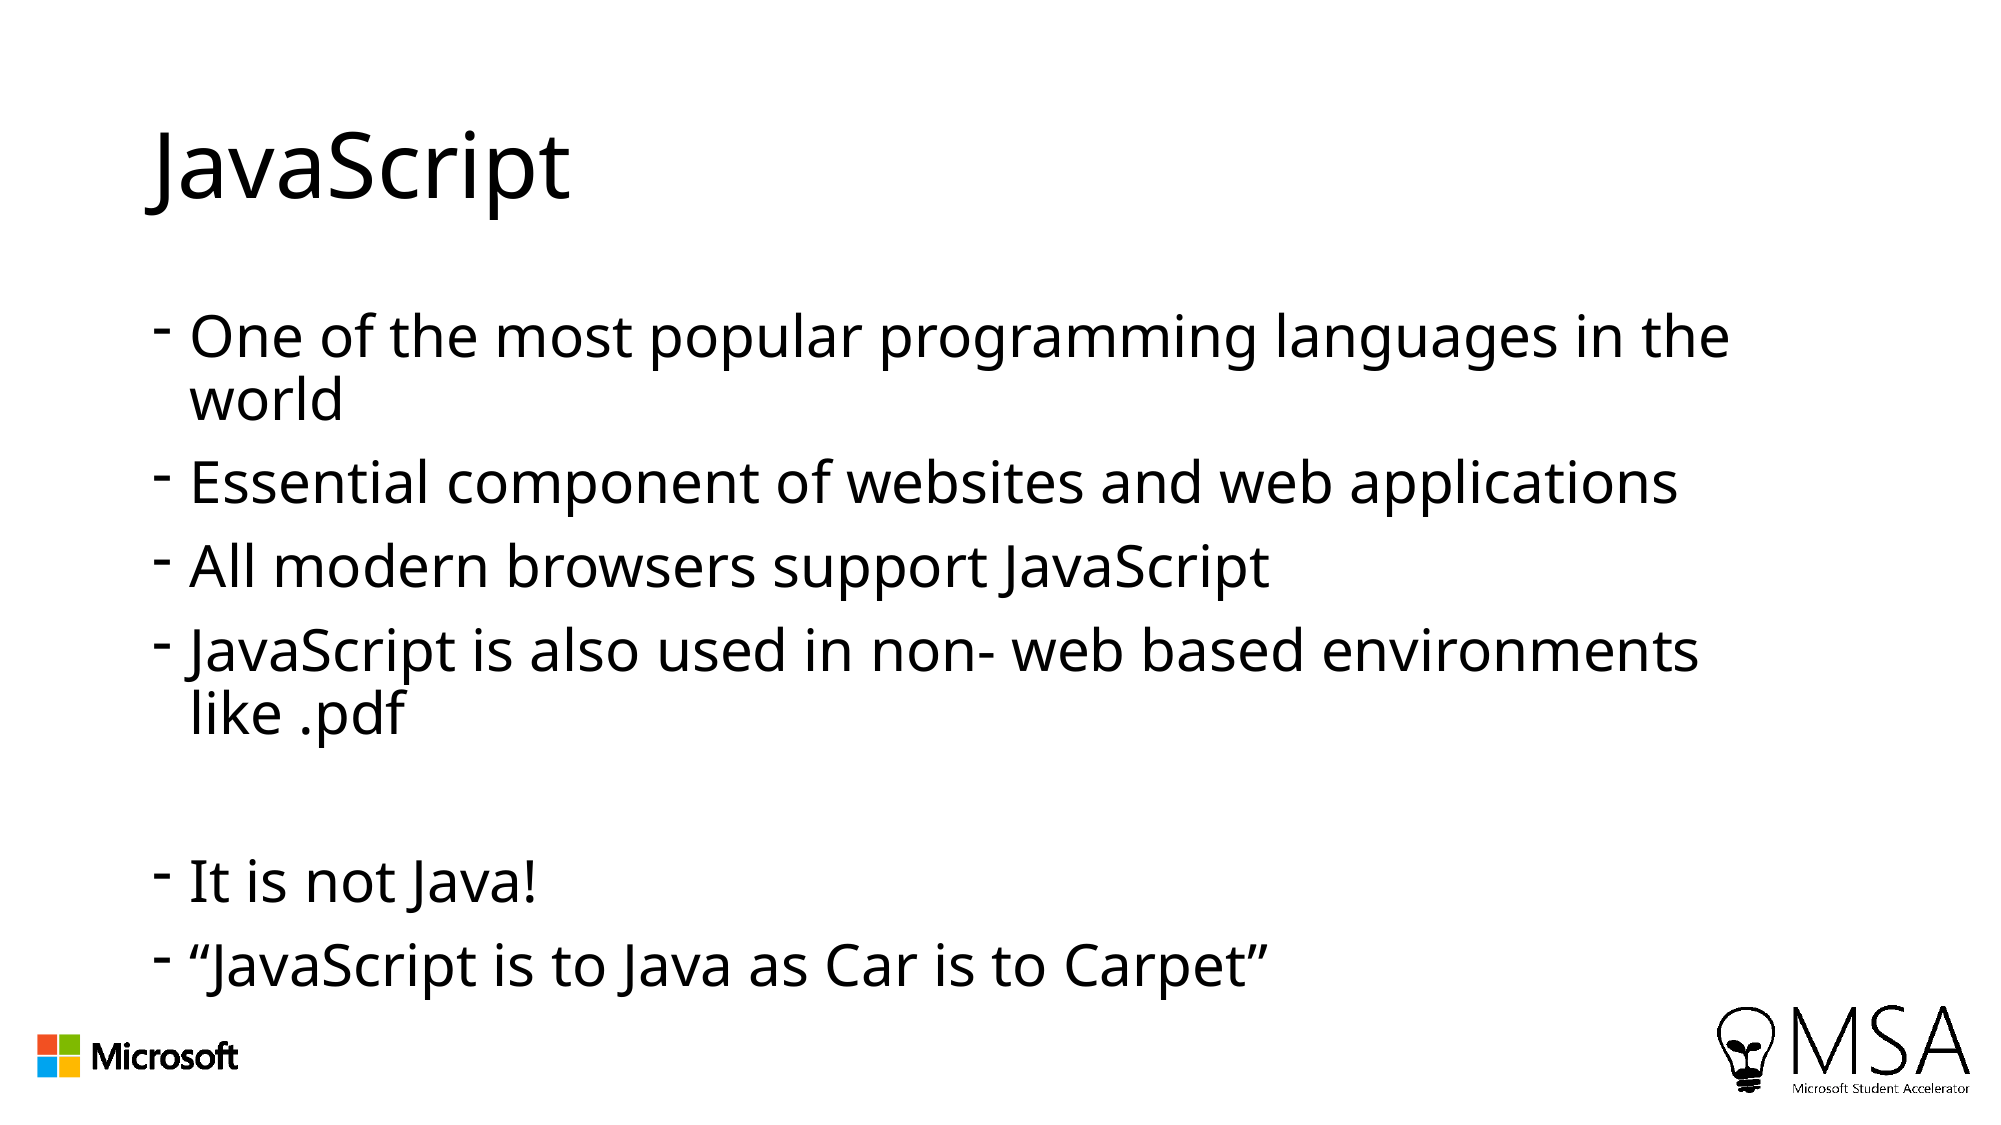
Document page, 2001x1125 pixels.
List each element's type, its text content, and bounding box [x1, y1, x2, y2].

picture [1717, 1005, 1970, 1093]
list One of the most popular programming languages in the world Essential component of websites and web applications All modern browsers support JavaScript JavaScript is also used in non- web based environments like .pdf It is not Java! “JavaScript is to Java as Car is to Carpet” [137, 299, 1863, 1014]
picture [9, 1008, 265, 1103]
title JavaScript [137, 59, 1863, 278]
